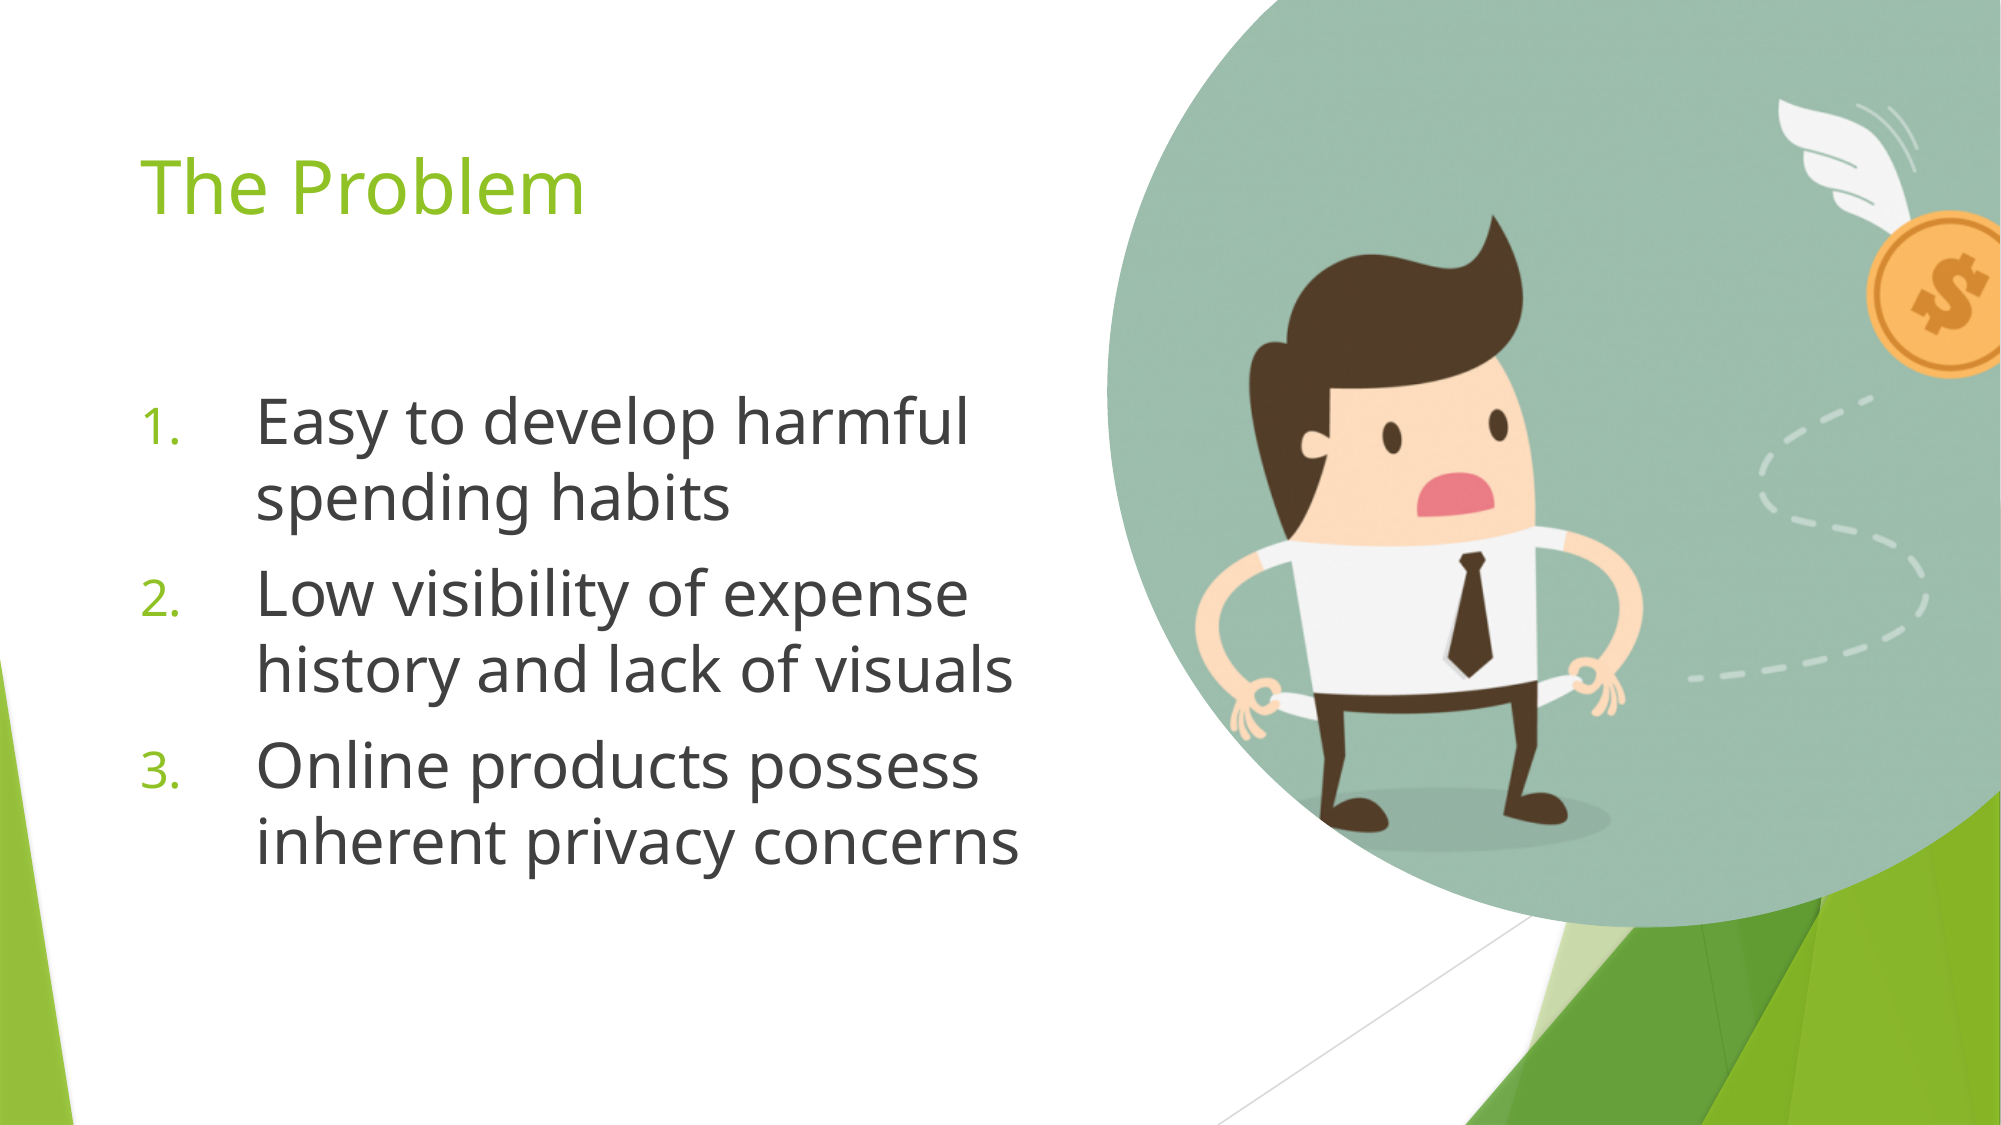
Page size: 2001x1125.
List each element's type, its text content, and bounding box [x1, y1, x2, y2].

picture [1106, 0, 2000, 929]
title The Problem [125, 131, 997, 350]
list Easy to develop harmful spending habits Low visibility of expense history and lack of visuals Online products possess inherent privacy concerns [125, 373, 1056, 928]
